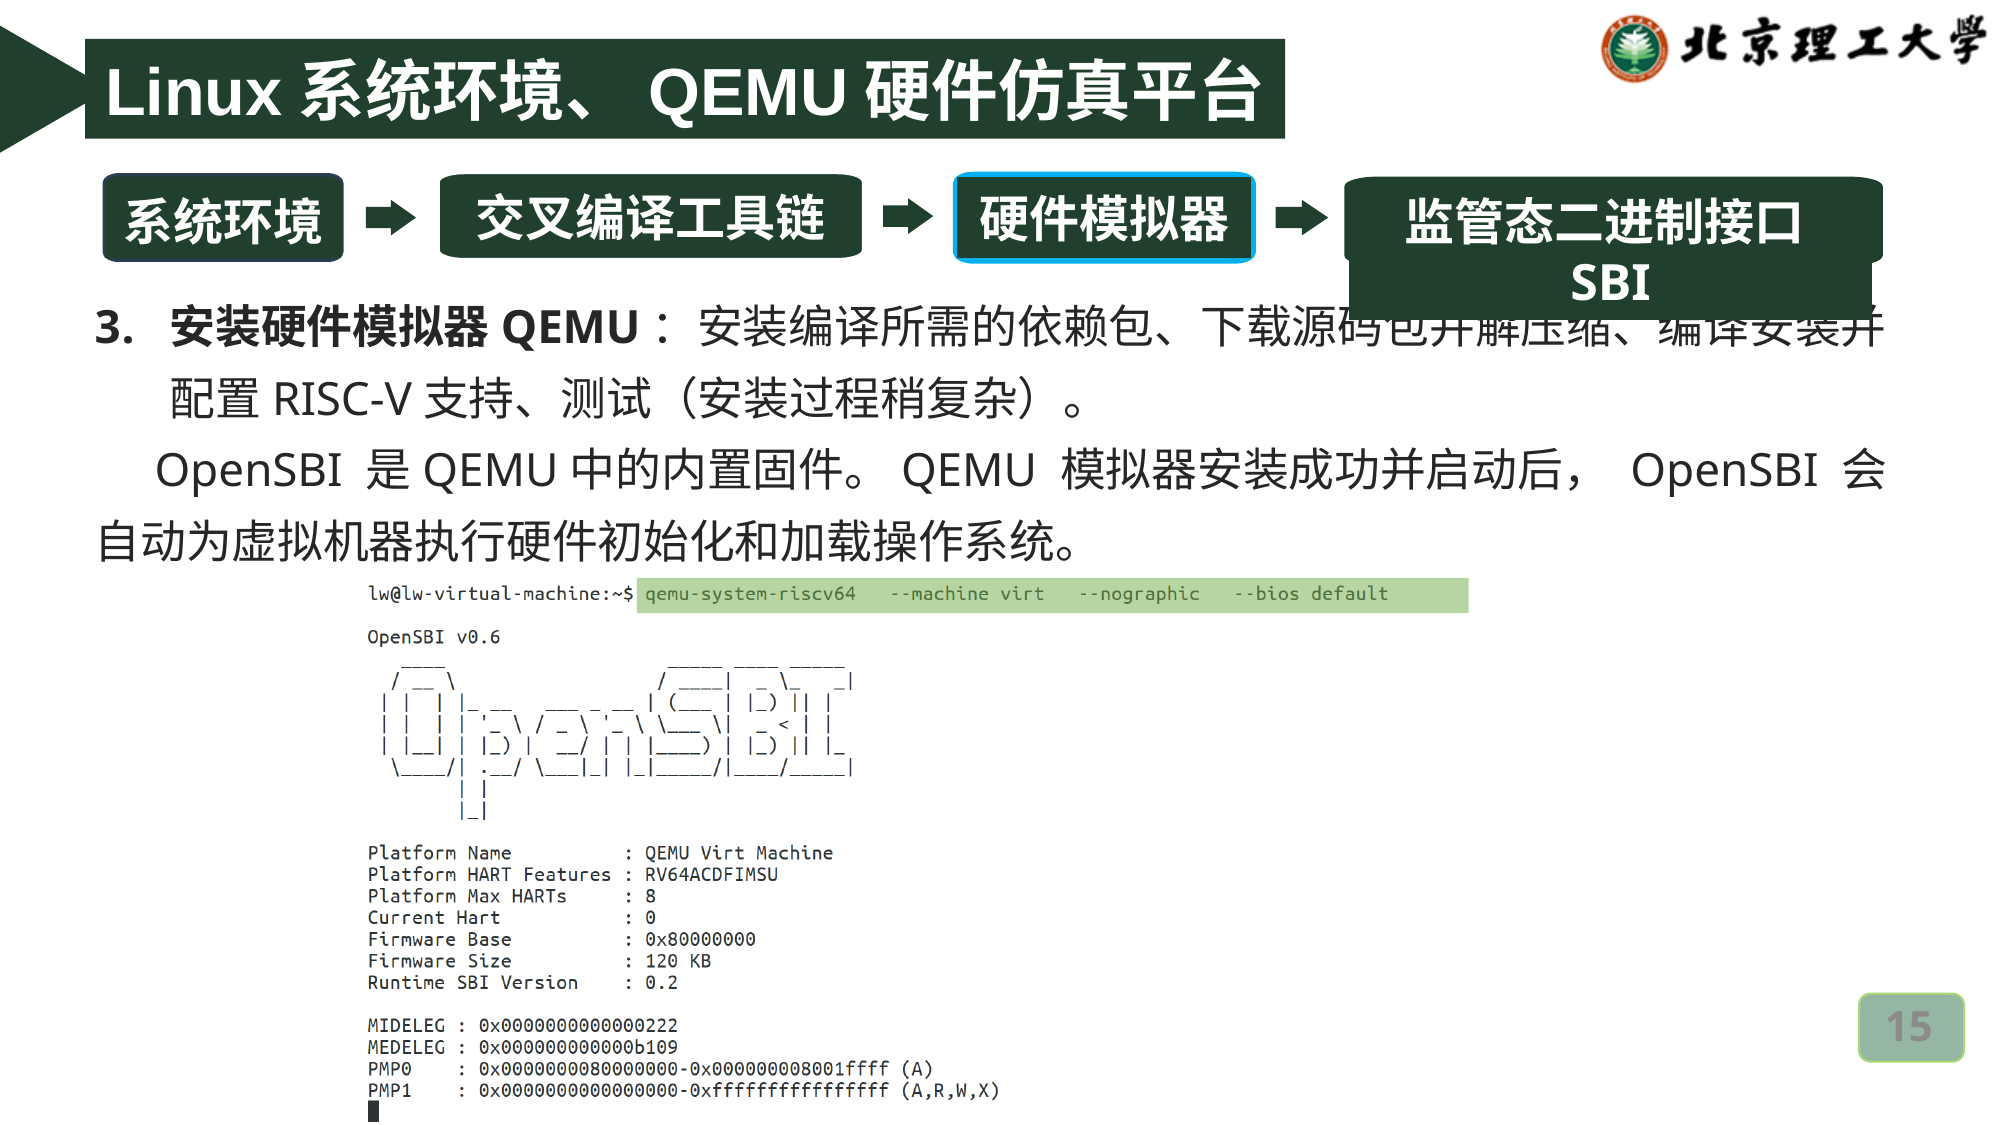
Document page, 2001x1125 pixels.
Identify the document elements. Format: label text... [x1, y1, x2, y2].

text_box [1345, 178, 1882, 262]
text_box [104, 173, 1253, 261]
text_box [1860, 992, 1966, 1063]
slide_number 15 [1859, 998, 1959, 1059]
text_box [1275, 199, 1329, 236]
text_box [0, 25, 110, 153]
text_box 监管态二进制接口SBI [1351, 183, 1871, 318]
text_box Linux系统环境、QEMU硬件仿真平台 [85, 38, 1286, 139]
text_box [614, 557, 1730, 641]
picture [367, 582, 1388, 1125]
picture [1599, 2, 1998, 90]
text_box 安装硬件模拟器QEMU：安装编译所需的依赖包、下载源码包并解压缩、编译安装并配置RISC-V支持、测试（安装过程稍复杂）。 OpenSBI 是QEMU中的内置固件。QEMU 模拟器安装成功并启动后， OpenSBI 会自动为虚拟机器执行硬件初始化和加载操作系统。 [79, 274, 1935, 647]
